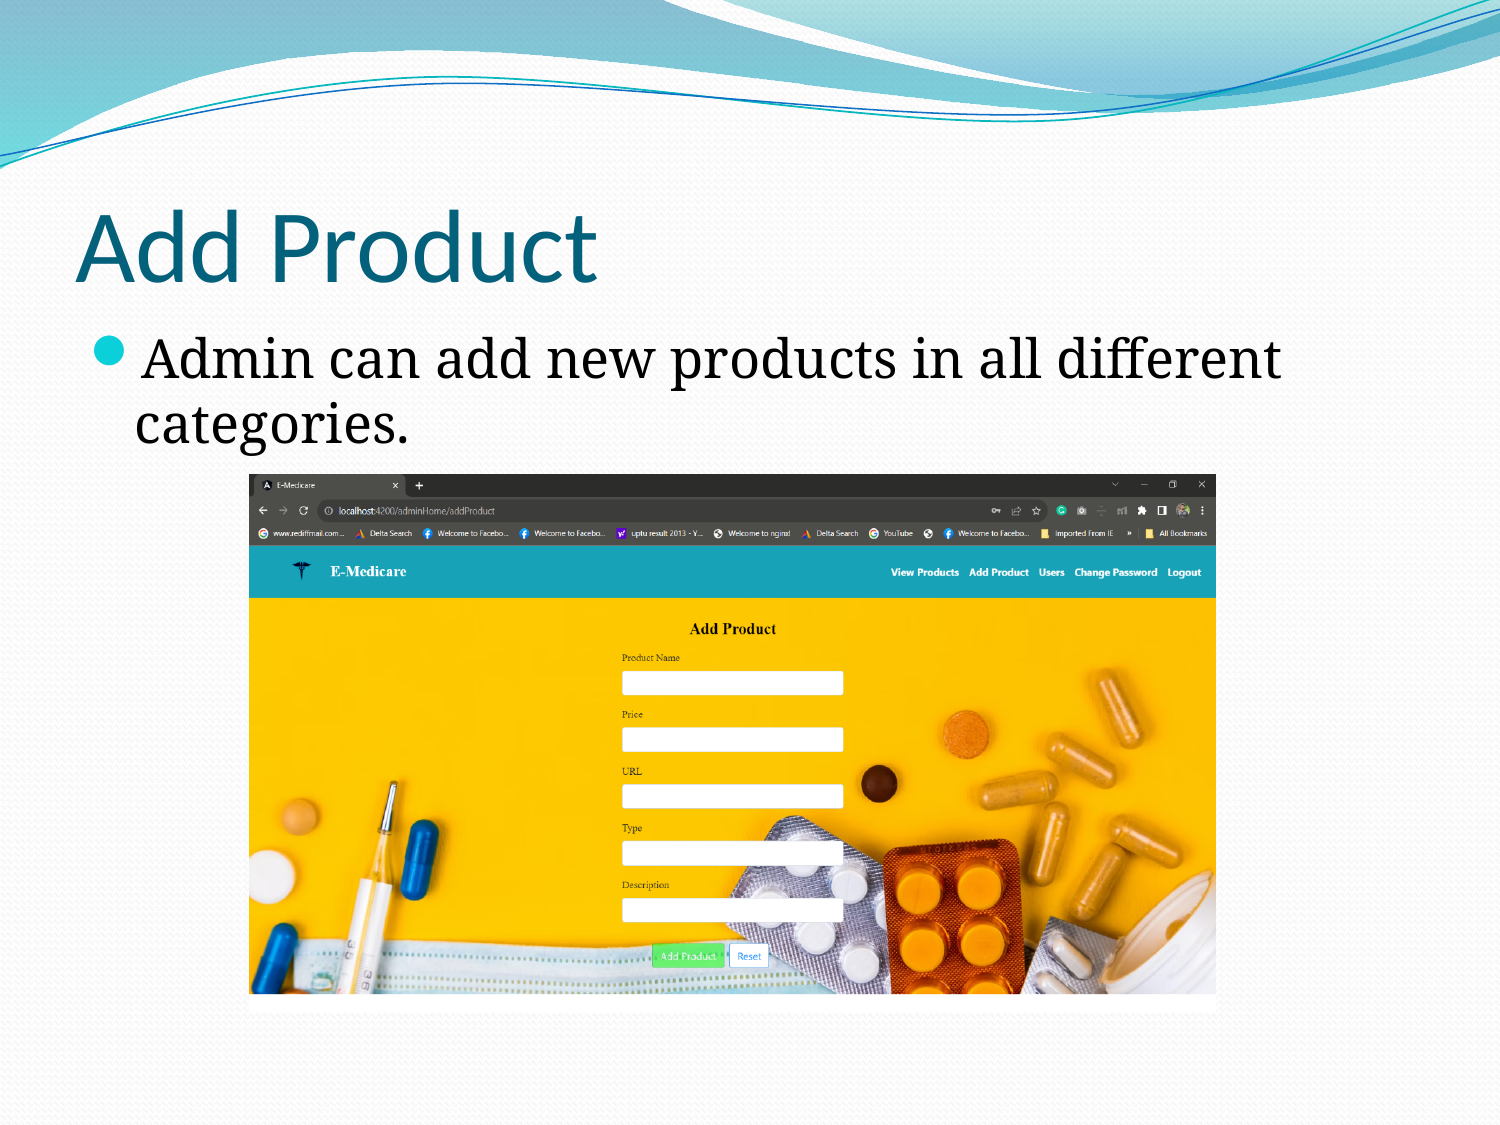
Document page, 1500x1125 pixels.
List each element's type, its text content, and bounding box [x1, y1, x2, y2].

picture [249, 474, 1216, 1013]
list Admin can add new products in all different categories. [75, 317, 1425, 1038]
title Add Product [75, 115, 1425, 303]
